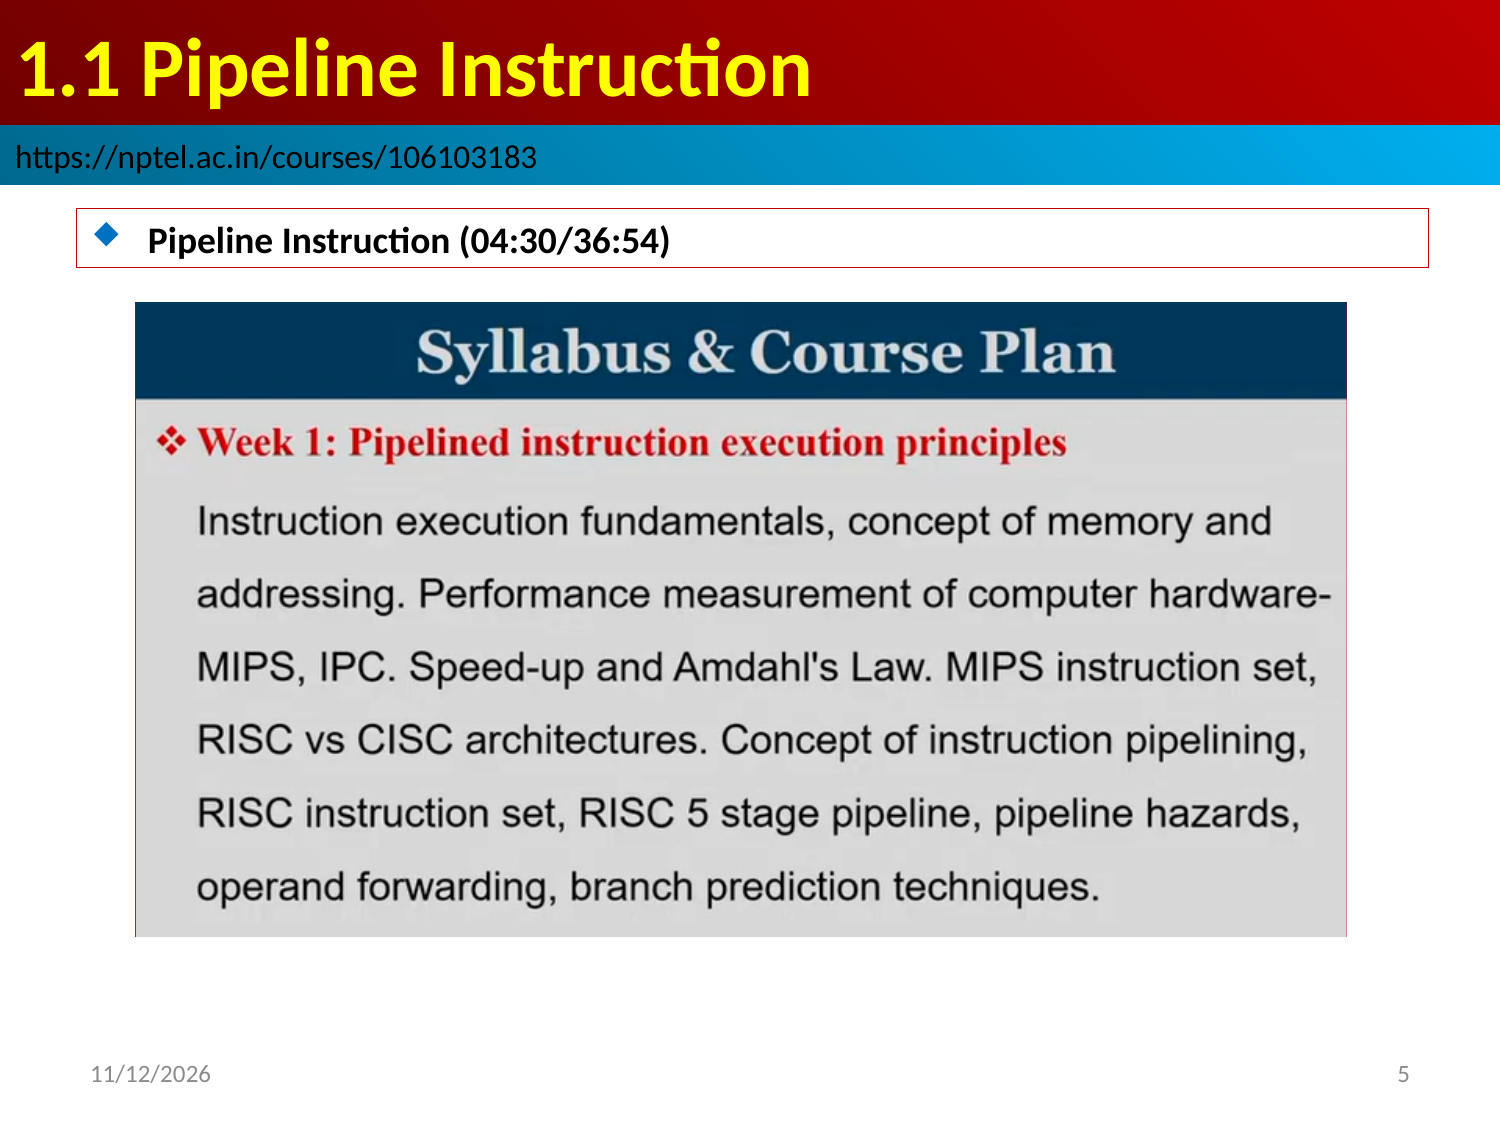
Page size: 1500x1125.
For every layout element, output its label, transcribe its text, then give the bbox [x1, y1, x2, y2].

slide_number 5 [1074, 1042, 1425, 1103]
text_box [135, 302, 1347, 938]
title 1.1 Pipeline Instruction [0, 0, 1500, 125]
subtitle Pipeline Instruction (04:30/36:54) [76, 208, 1429, 268]
text_box https://nptel.ac.in/courses/106103183 [0, 125, 1500, 185]
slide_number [75, 1042, 425, 1103]
